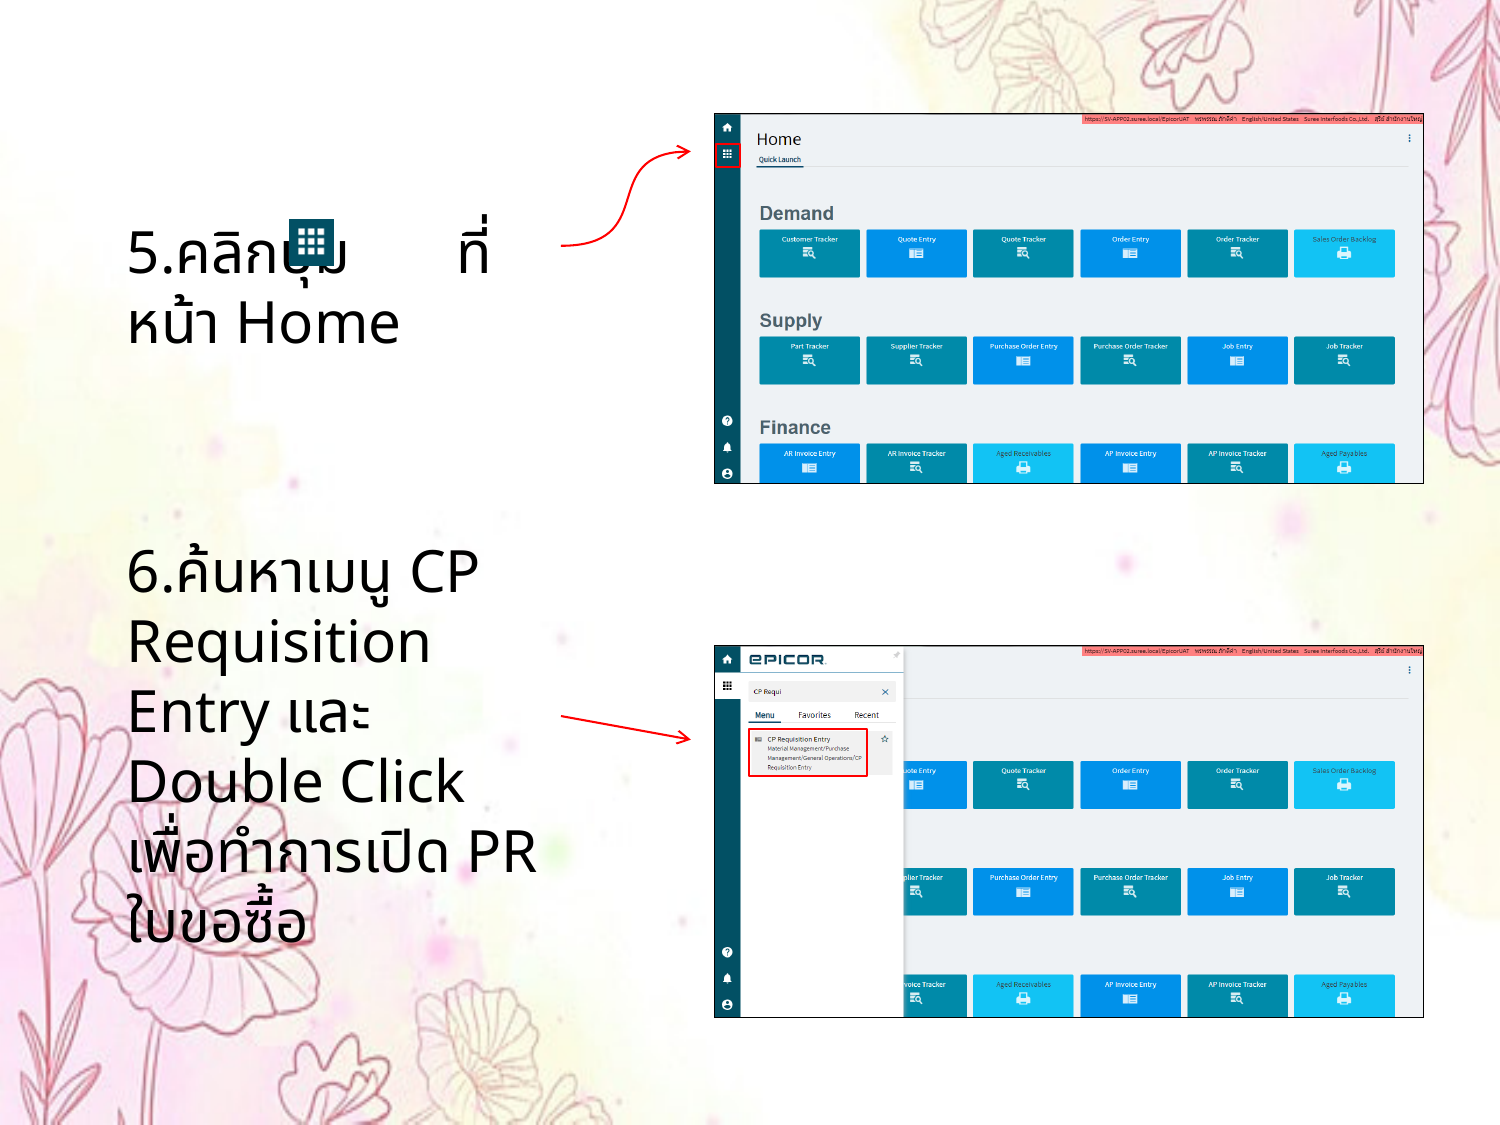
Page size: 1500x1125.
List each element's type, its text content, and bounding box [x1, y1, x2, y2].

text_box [560, 715, 692, 740]
text_box 6.ค้นหาเมนู CP Requisition Entry และ Double Click เพื่อทำการเปิด PR ใบขอซื้อ [112, 527, 573, 1032]
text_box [560, 150, 692, 246]
picture [0, 0, 1500, 1125]
text_box 5.คลิกปุ่ม ที่หน้า Home [112, 208, 564, 433]
